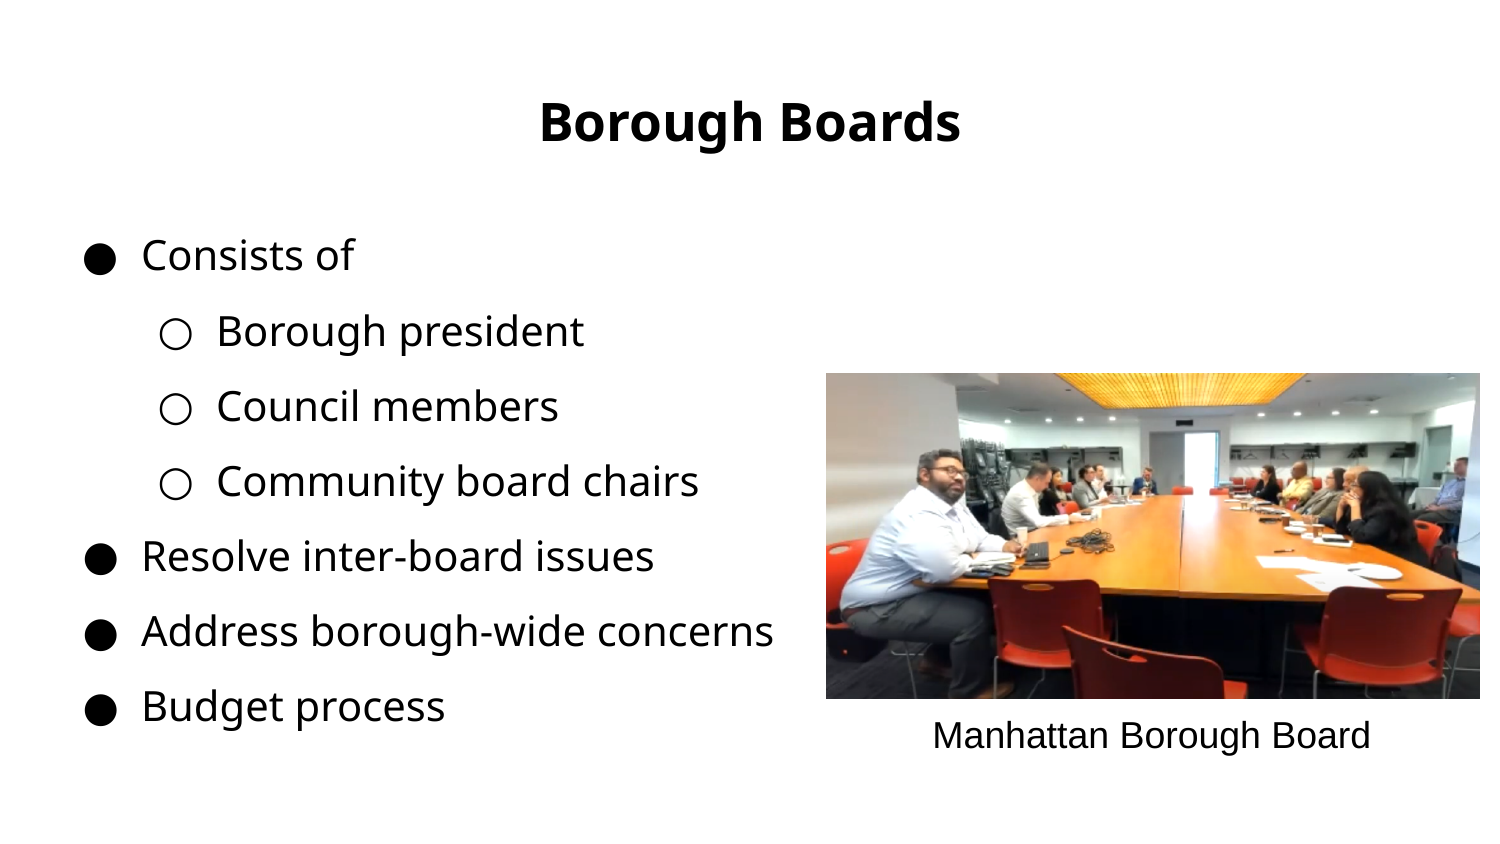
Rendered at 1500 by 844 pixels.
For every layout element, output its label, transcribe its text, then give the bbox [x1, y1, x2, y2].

title Borough Boards [51, 72, 1449, 167]
picture [825, 373, 1480, 700]
text_box Manhattan Borough Board [829, 709, 1474, 767]
list Consists of Borough president Council members Community board chairs Resolve inter-board issues Address borough-wide concerns Budget process [51, 189, 1449, 750]
